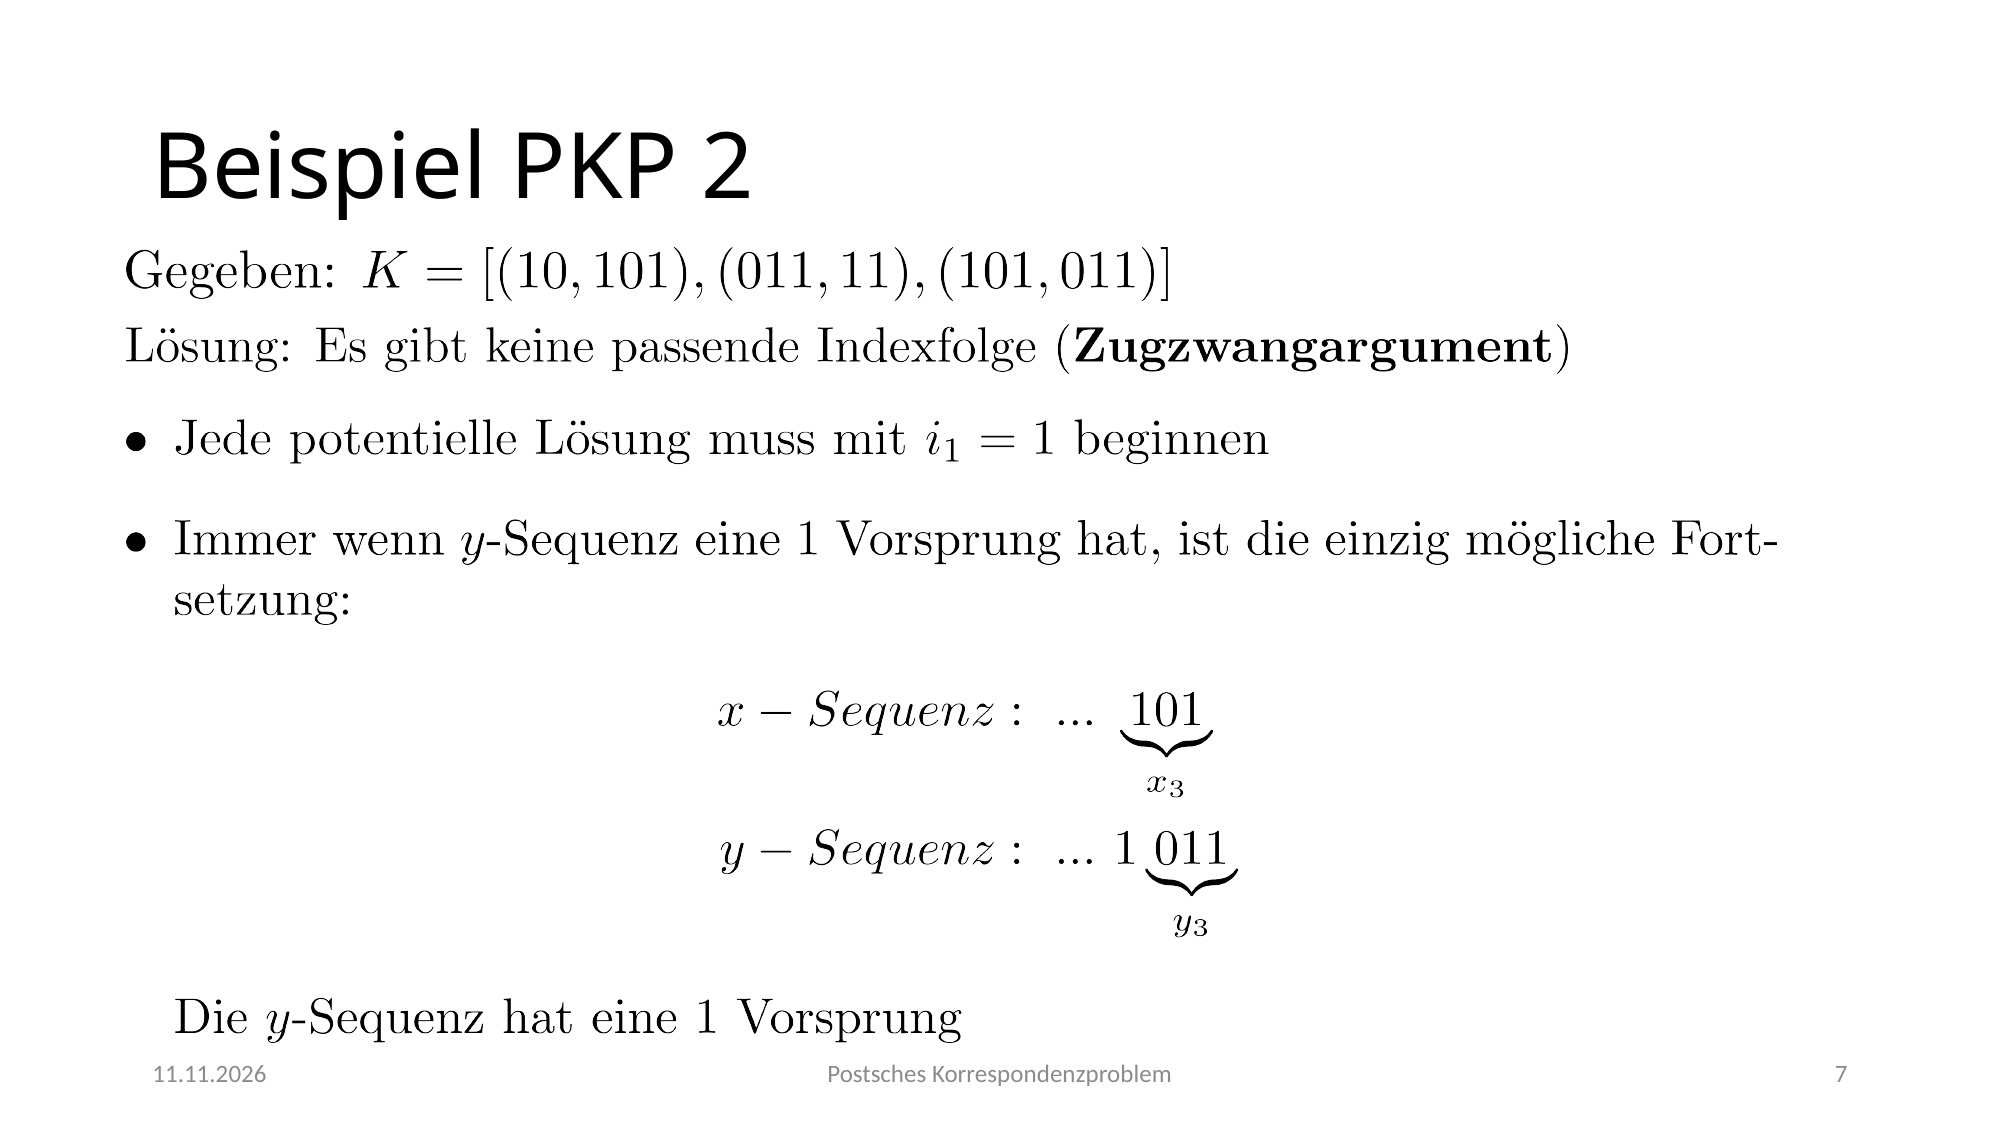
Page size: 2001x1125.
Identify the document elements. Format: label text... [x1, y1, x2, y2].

picture [126, 247, 1168, 301]
footer Postsches Korrespondenzproblem [662, 1043, 1338, 1103]
picture [126, 419, 1777, 1043]
picture [126, 324, 1568, 374]
slide_number 7 [1412, 1042, 1863, 1103]
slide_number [137, 1043, 588, 1103]
title Beispiel PKP 2 [137, 59, 1863, 278]
